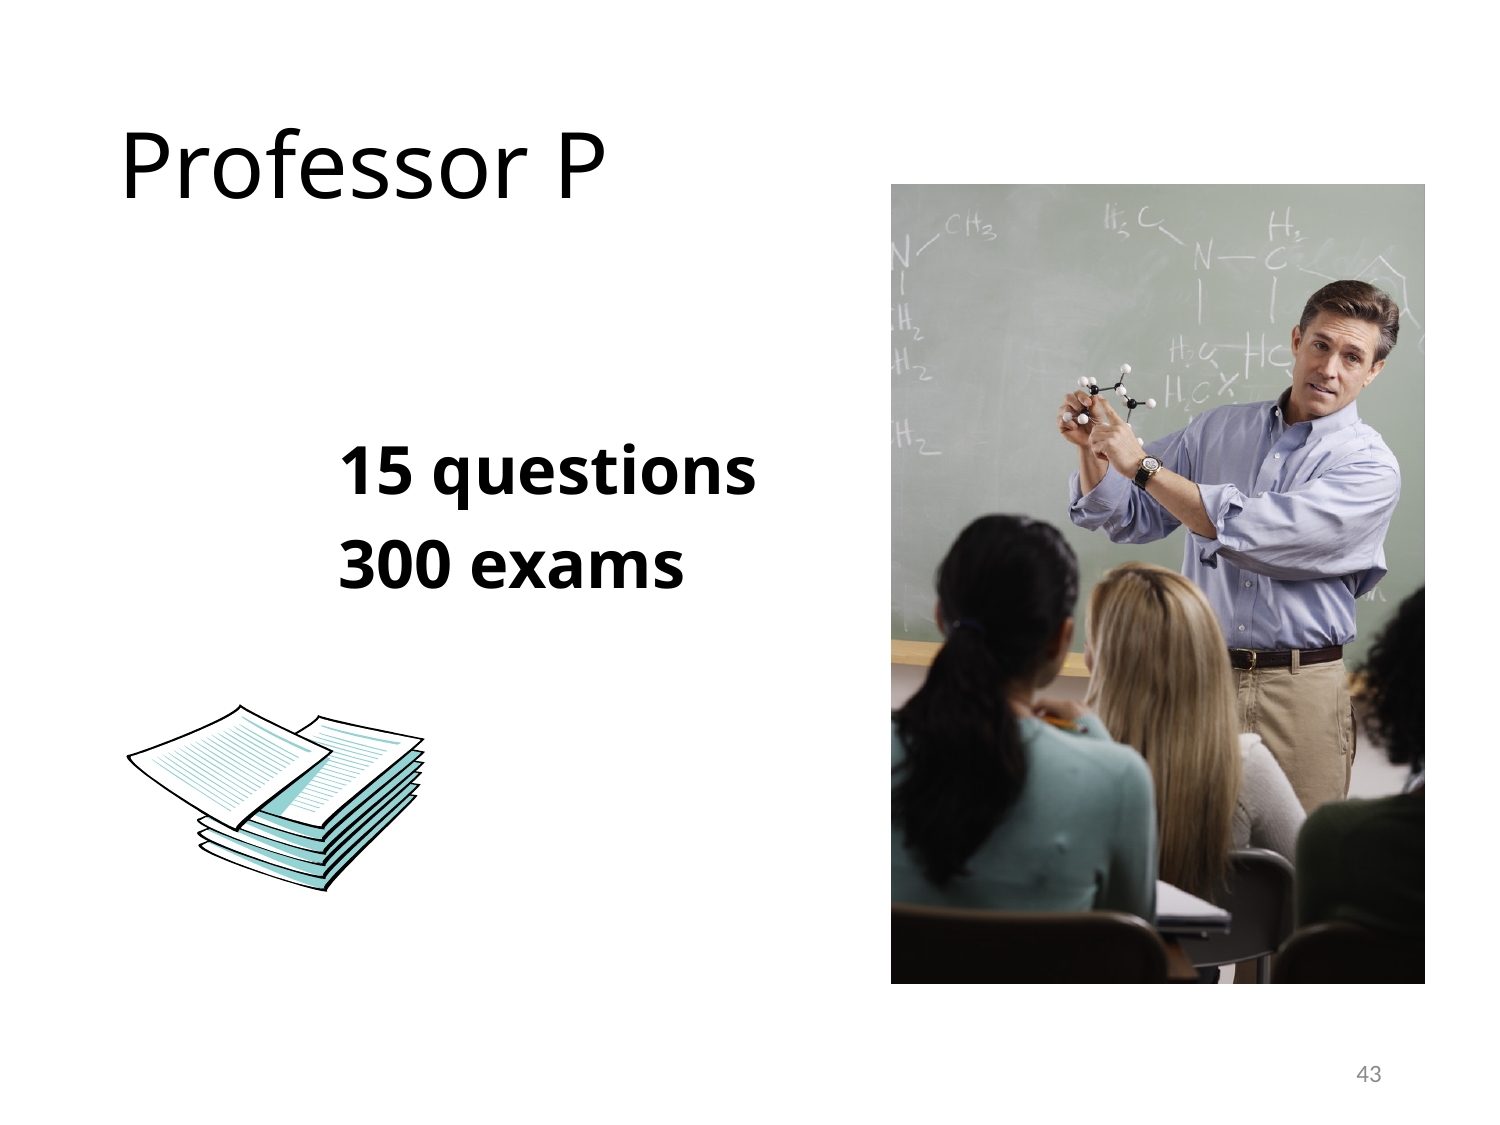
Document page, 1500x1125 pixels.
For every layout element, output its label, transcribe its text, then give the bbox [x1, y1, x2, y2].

slide_number 43 [1059, 1042, 1397, 1103]
title Professor P [103, 59, 1397, 278]
text_box 15 questions 300 exams [323, 420, 773, 609]
picture [891, 184, 1425, 984]
picture [112, 704, 432, 894]
